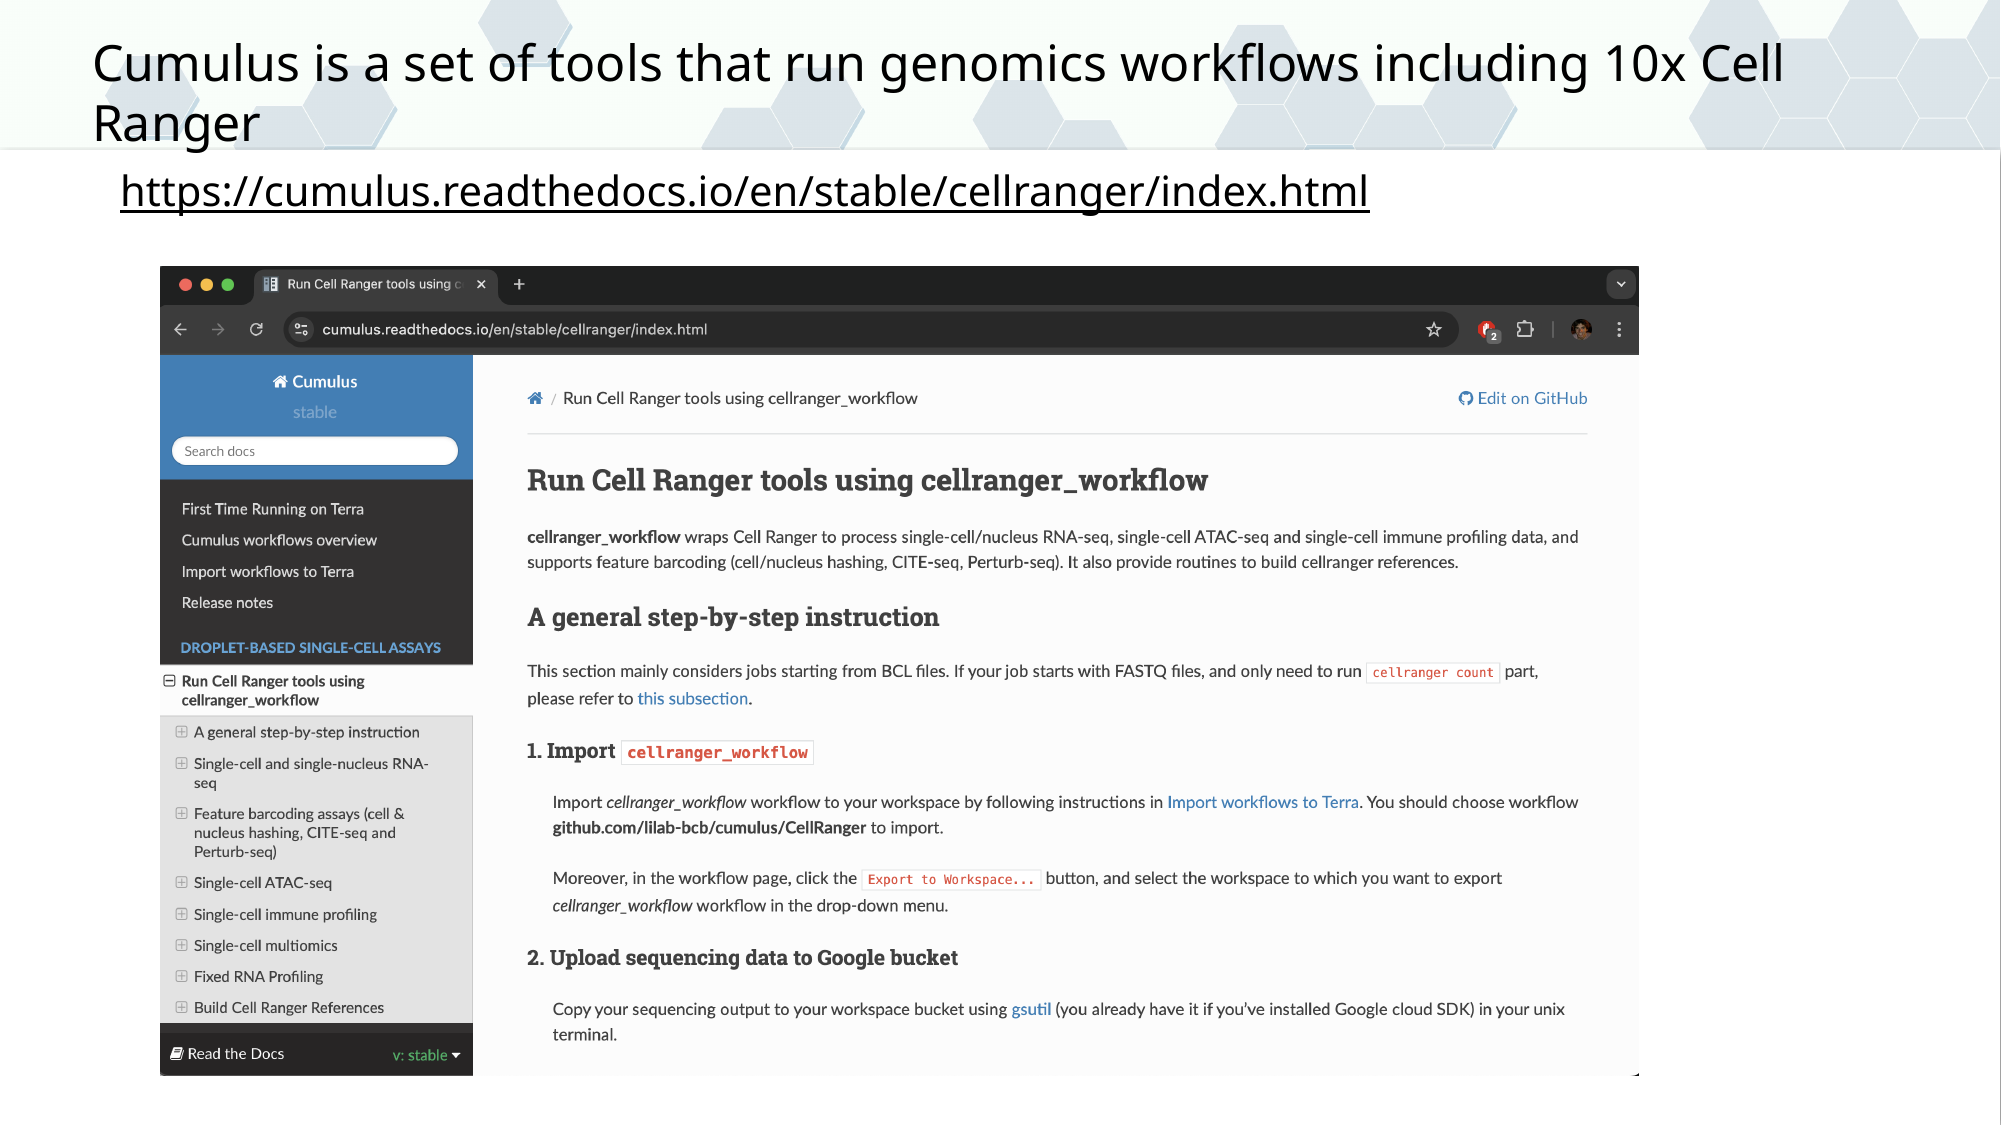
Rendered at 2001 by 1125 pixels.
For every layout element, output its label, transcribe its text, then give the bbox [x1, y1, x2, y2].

picture [160, 265, 1639, 1076]
picture [0, 0, 2000, 149]
title Cumulus is a set of tools that run genomics workflows including 10x Cell Ranger [92, 31, 1908, 93]
list https://cumulus.readthedocs.io/en/stable/cellranger/index.html [120, 165, 1845, 216]
